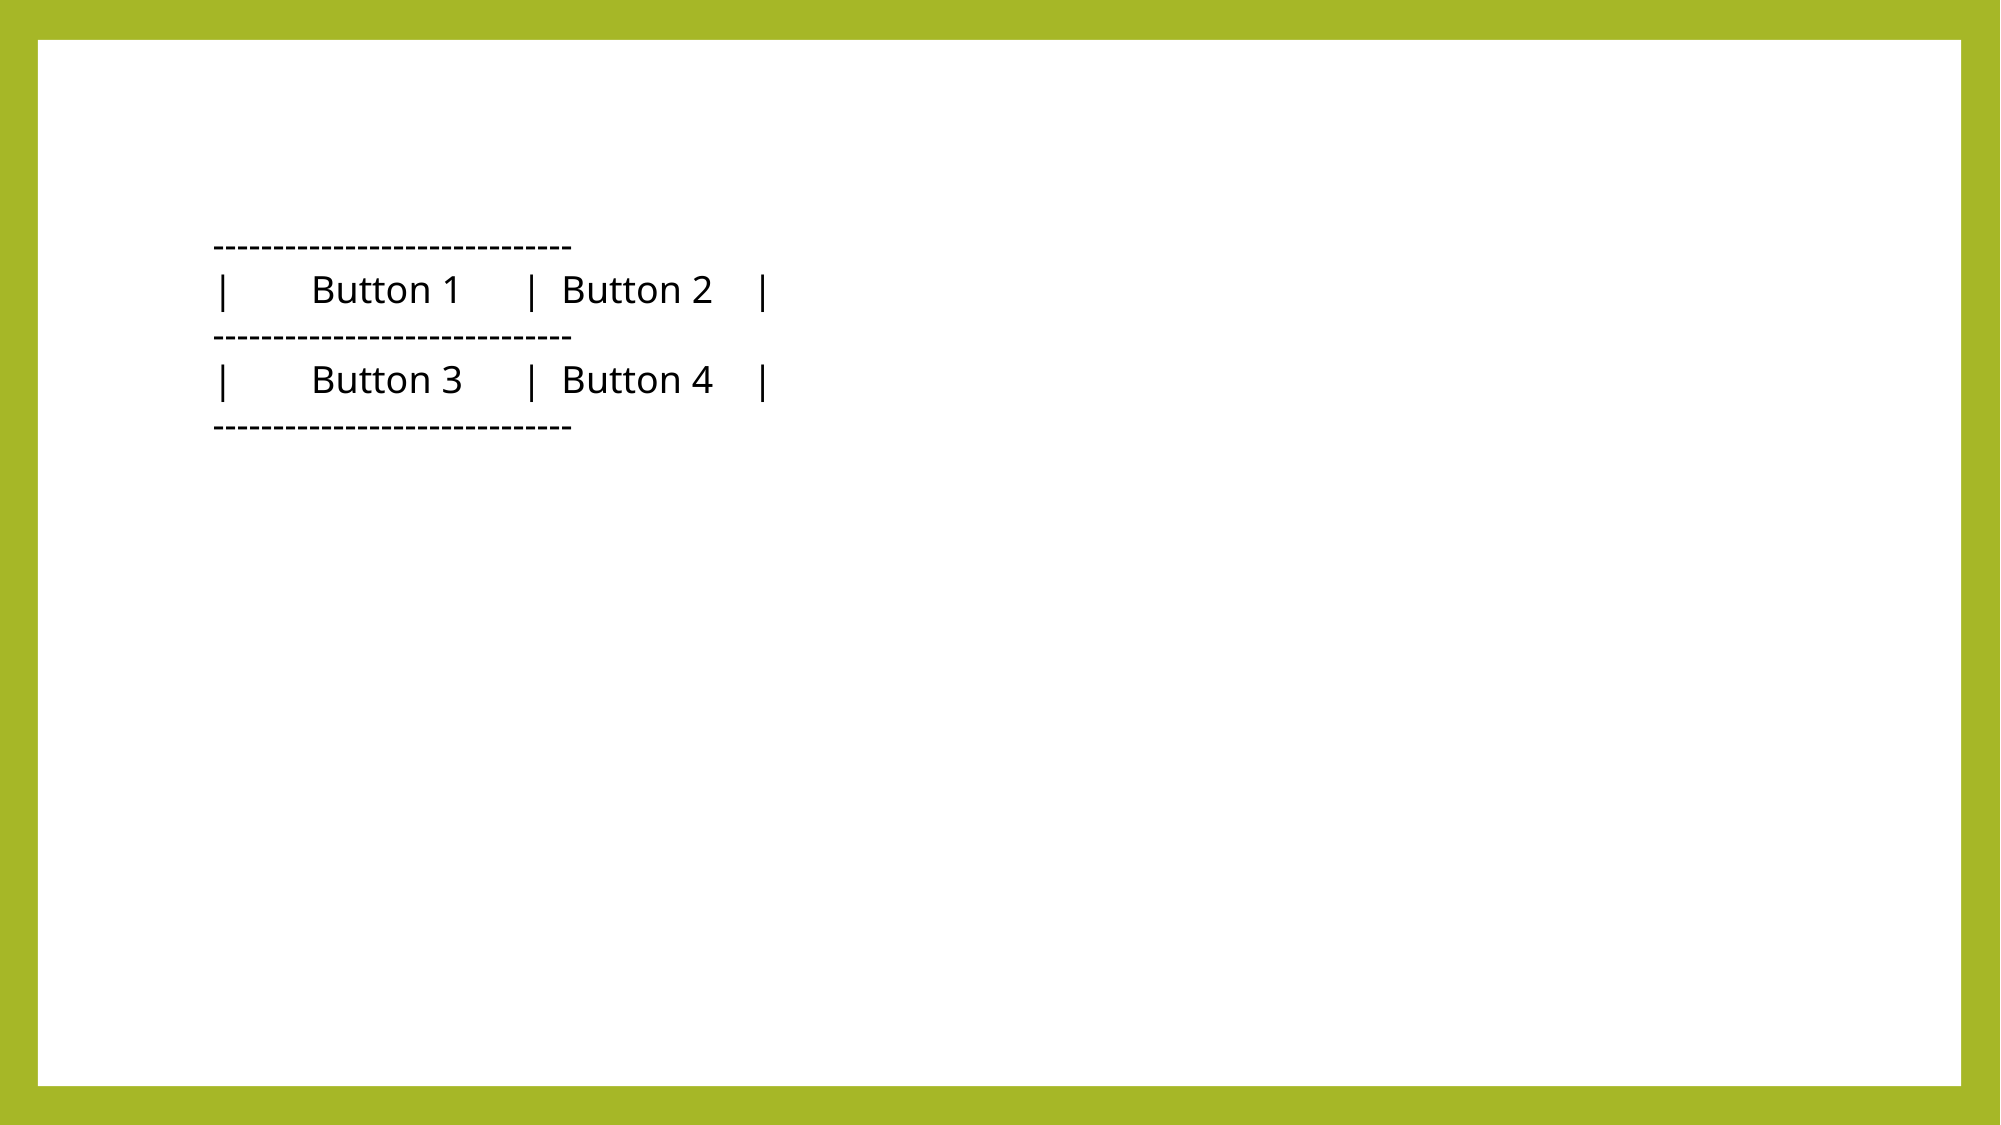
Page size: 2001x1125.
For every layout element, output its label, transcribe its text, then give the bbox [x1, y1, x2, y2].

text_box ------------------------------ | Button 1 | Button 2 | ------------------------------ | Button 3 | Button 4 | ------------------------------ [198, 213, 1198, 453]
